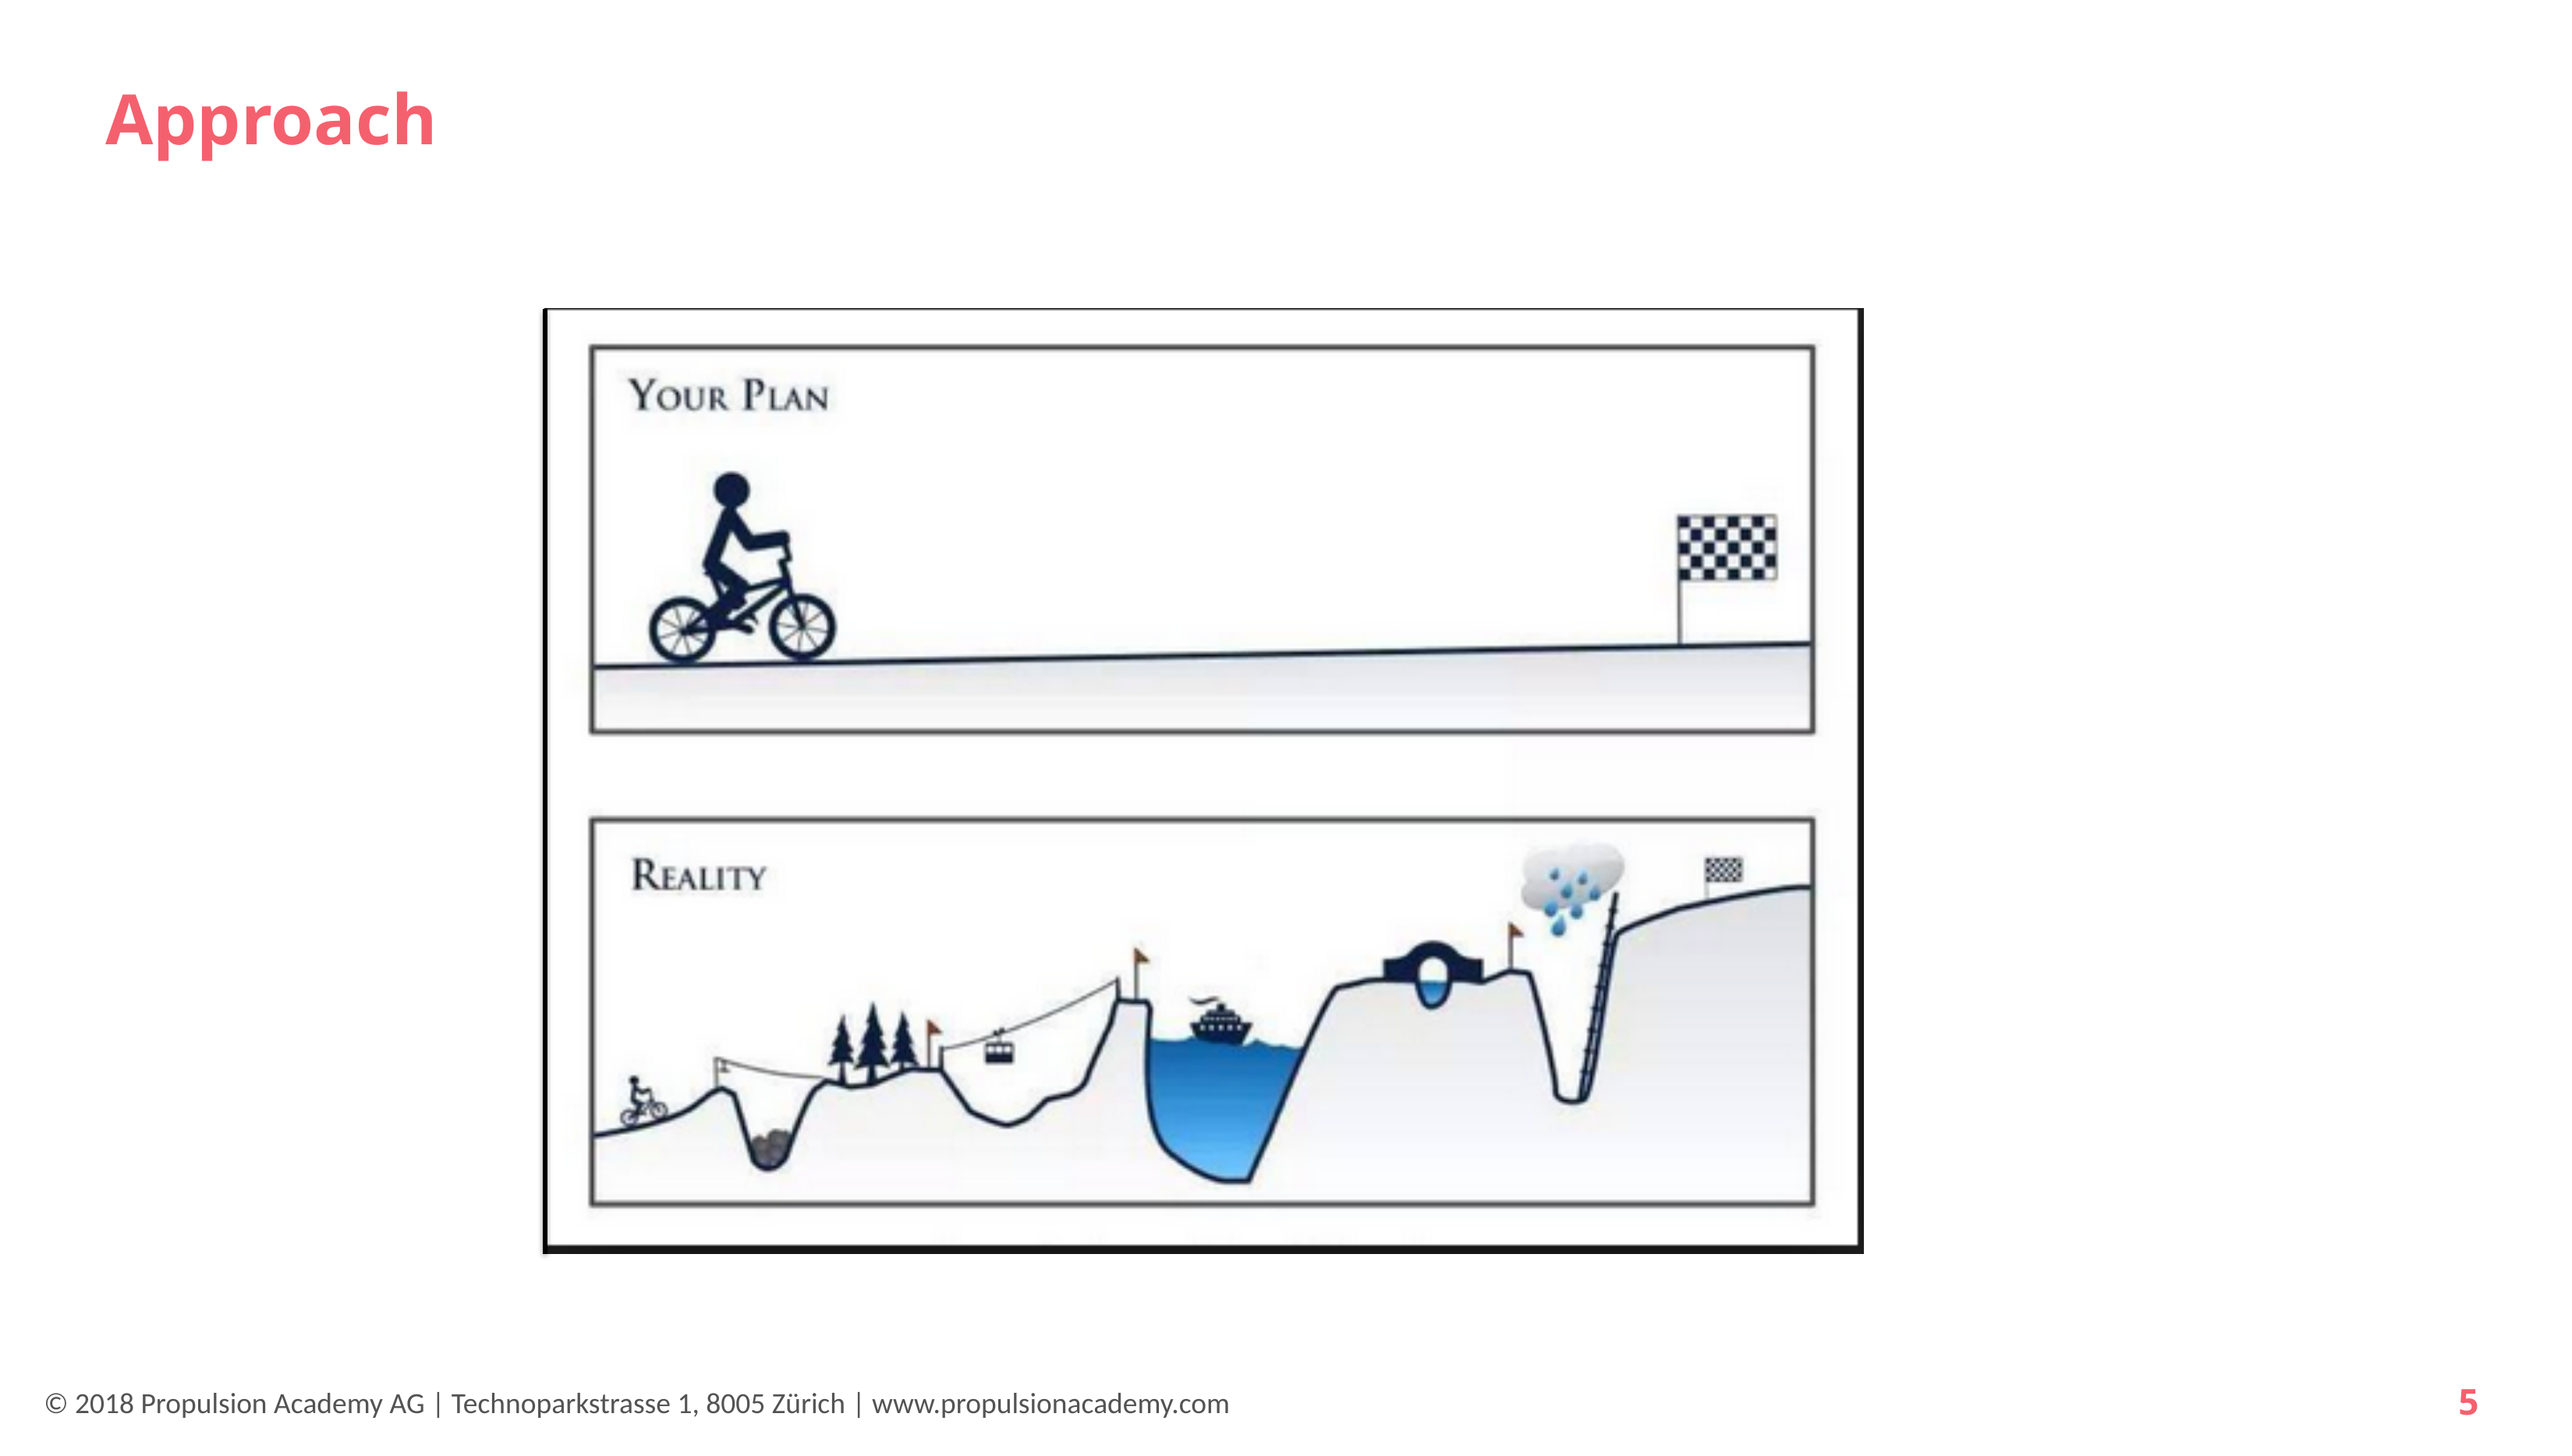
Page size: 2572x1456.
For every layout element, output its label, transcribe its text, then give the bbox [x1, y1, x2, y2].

slide_number 5 [2443, 1391, 2496, 1430]
title Approach [105, 75, 2235, 160]
picture [546, 308, 1865, 1255]
